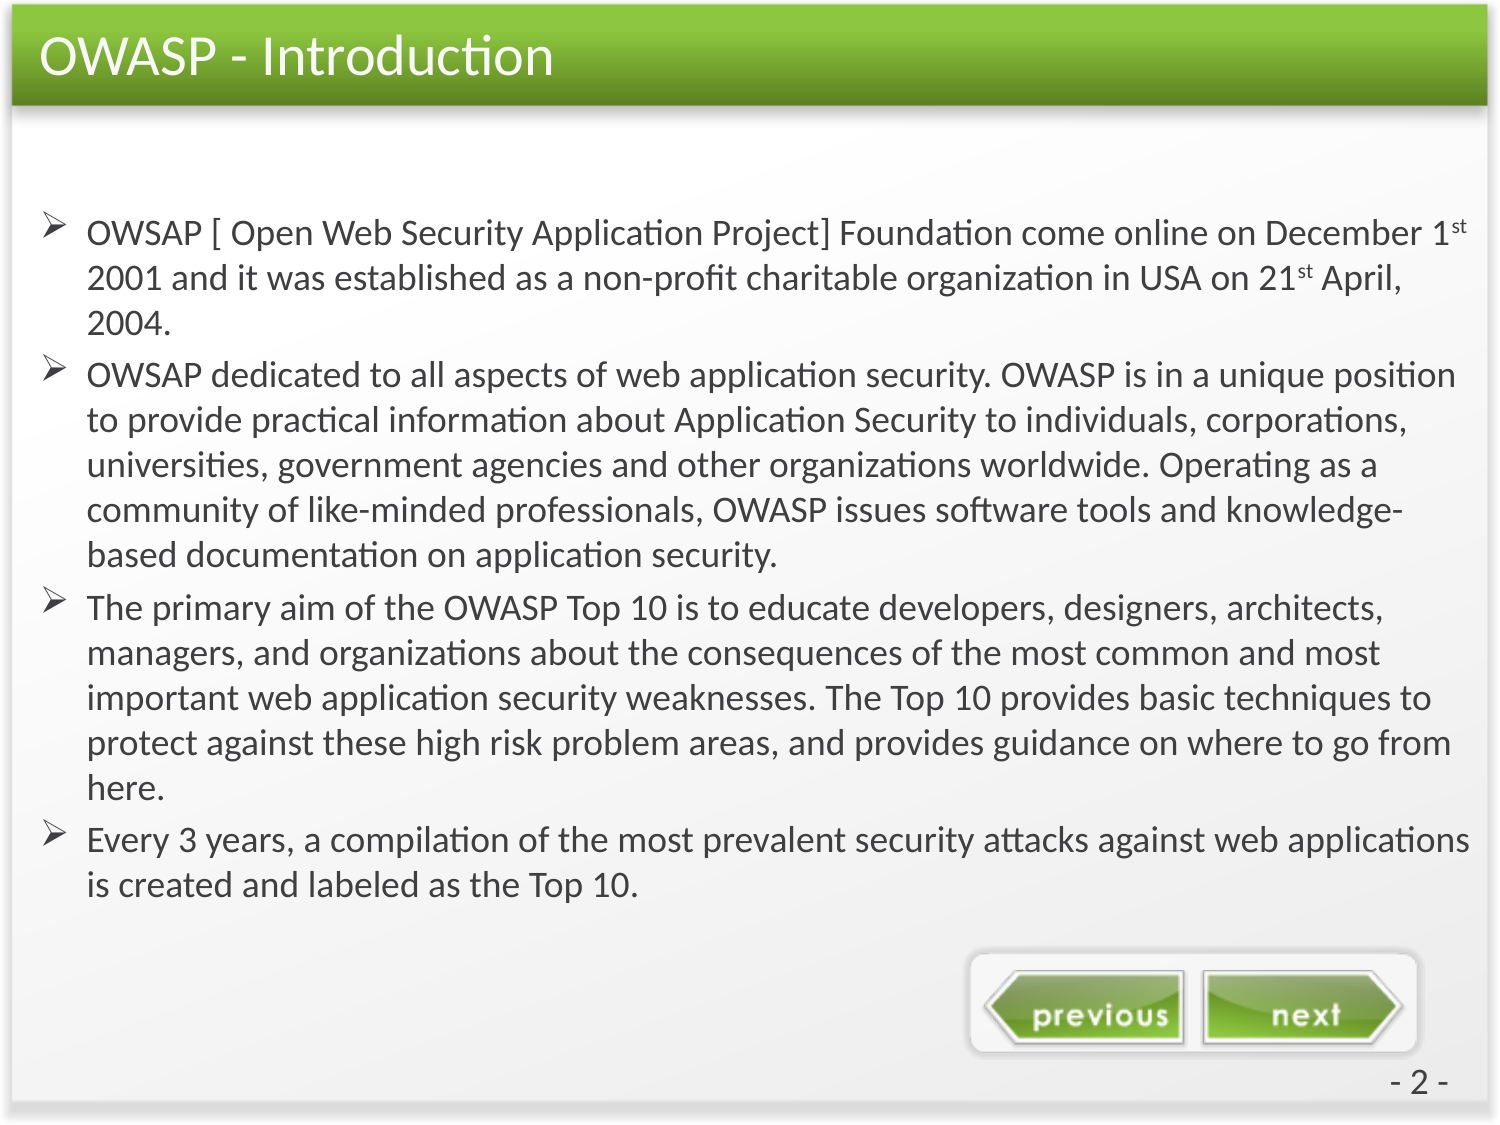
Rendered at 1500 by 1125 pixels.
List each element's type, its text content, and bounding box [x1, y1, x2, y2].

slide_number - 2 - [1374, 1050, 1488, 1088]
picture [0, 0, 1500, 1125]
list OWSAP [ Open Web Security Application Project] Foundation come online on December 1st 2001 and it was established as a non-profit charitable organization in USA on 21st April, 2004. OWSAP dedicated to all aspects of web application security. OWASP is in a unique position to provide practical information about Application Security to individuals, corporations, universities, government agencies and other organizations worldwide. Operating as a community of like-minded professionals, OWASP issues software tools and knowledge-based documentation on application security. The primary aim of the OWASP Top 10 is to educate developers, designers, architects, managers, and organizations about the consequences of the most common and most important web application security weaknesses. The Top 10 provides basic techniques to protect against these high risk problem areas, and provides guidance on where to go from here. Every 3 years, a compilation of the most prevalent security attacks against web applications is created and labeled as the Top 10. [24, 200, 1500, 1100]
title OWASP - Introduction [24, 10, 1475, 99]
